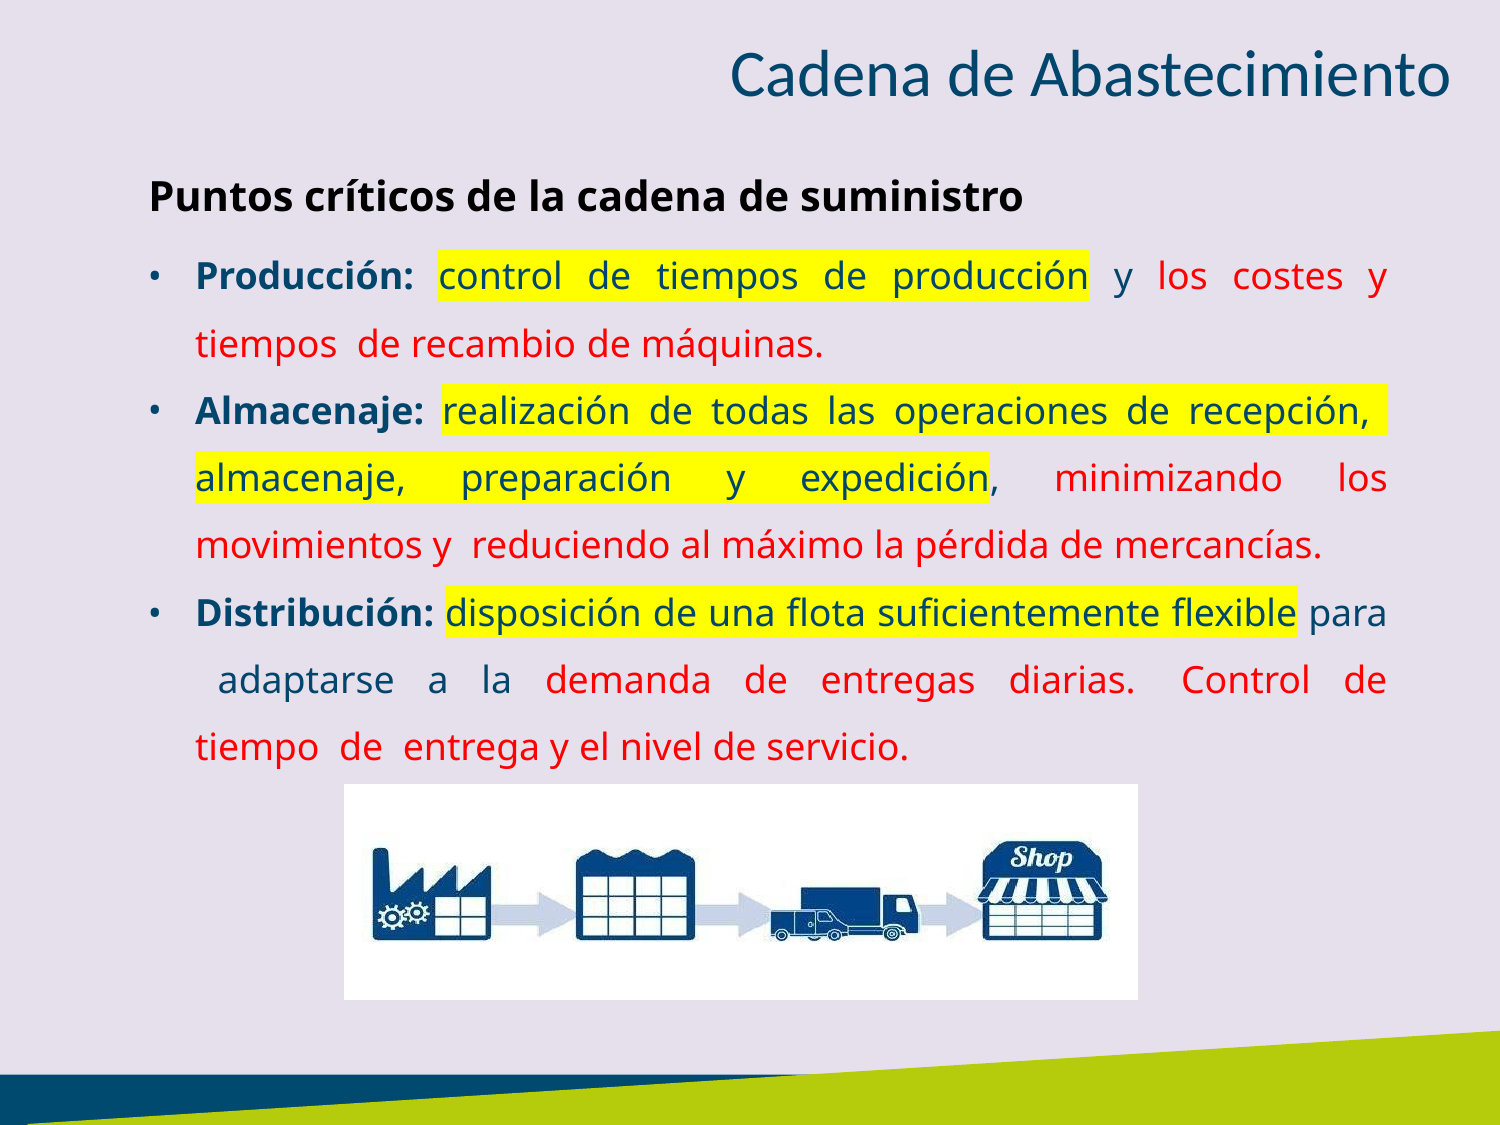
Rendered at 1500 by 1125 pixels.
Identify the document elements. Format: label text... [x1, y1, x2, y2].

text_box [0, 784, 1500, 1125]
text_box Puntos críticos de la cadena de suministro Producción: control de tiempos de producción y los costes y tiempos de recambio de máquinas. Almacenaje: realización de todas las operaciones de recepción, almacenaje, preparación y expedición, minimizando los movimientos y reduciendo al máximo la pérdida de mercancías. Distribución: disposición de una flota suficientemente flexible para adaptarse a la demanda de entregas diarias. Control de tiempo de entrega y el nivel de servicio. [145, 168, 1389, 769]
title Cadena de Abastecimiento [728, 27, 1455, 218]
